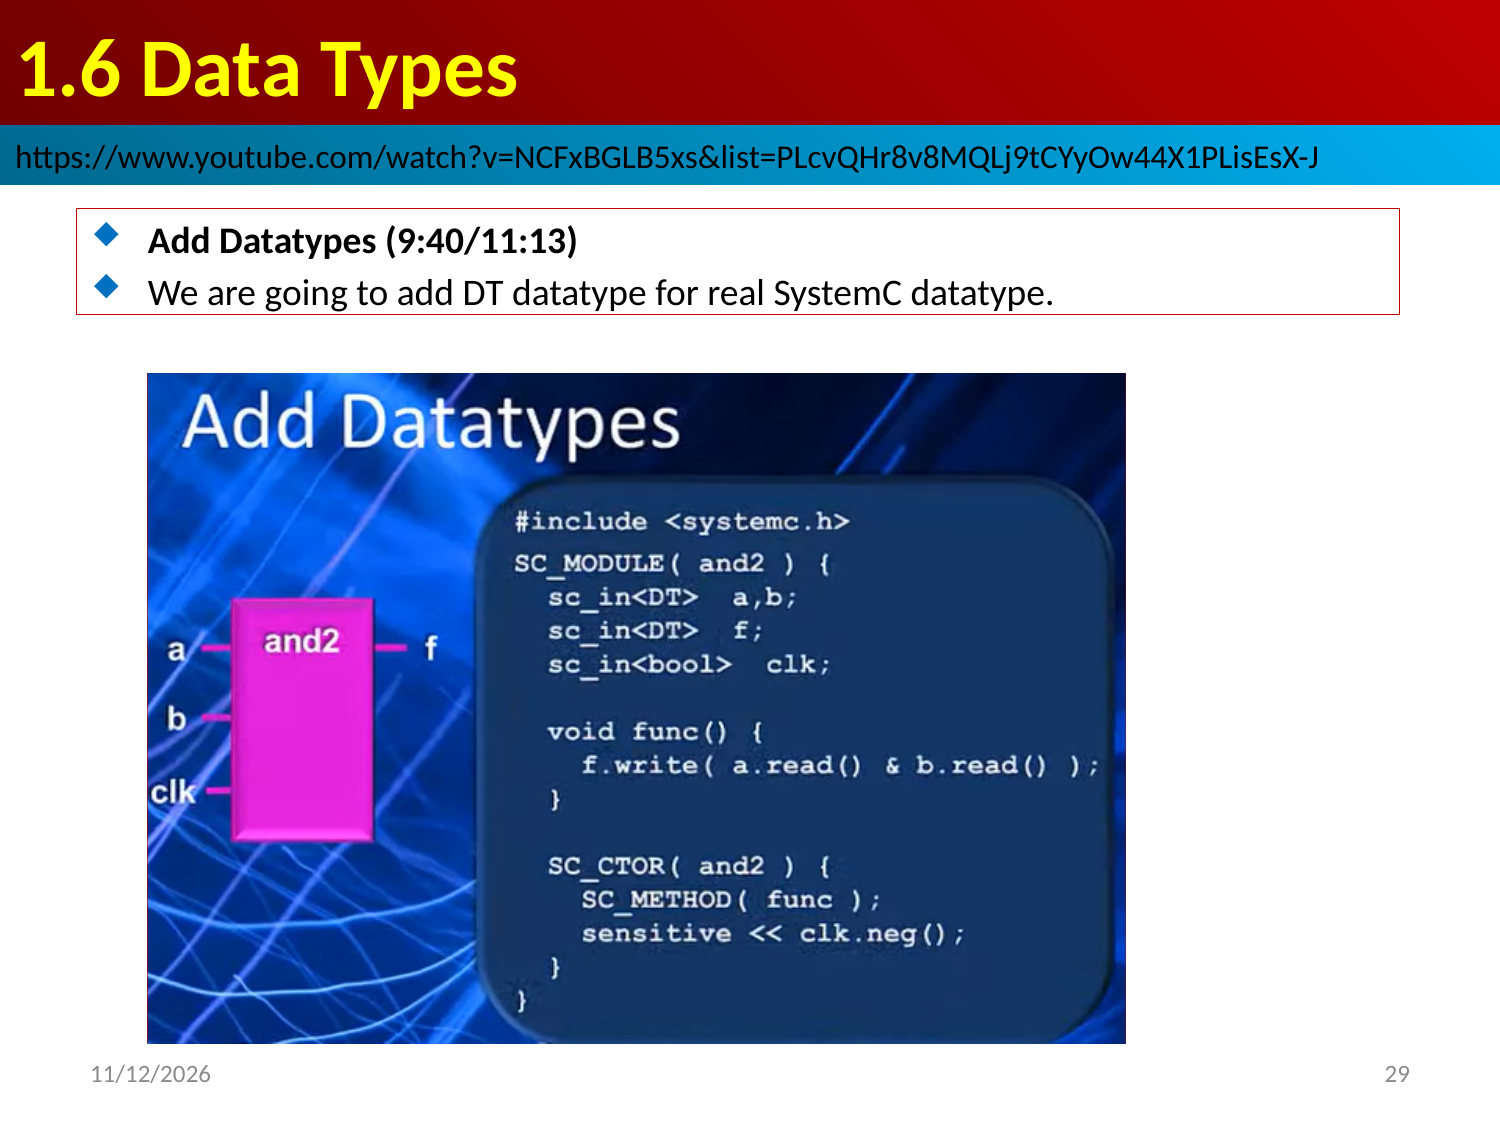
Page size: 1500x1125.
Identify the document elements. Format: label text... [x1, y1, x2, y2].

text_box https://www.youtube.com/watch?v=NCFxBGLB5xs&list=PLcvQHr8v8MQLj9tCYyOw44X1PLisEsX-J [0, 125, 1500, 185]
subtitle Add Datatypes (9:40/11:13) We are going to add DT datatype for real SystemC datatype. [76, 208, 1400, 315]
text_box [147, 373, 1126, 1045]
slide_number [75, 1042, 425, 1103]
slide_number 29 [1074, 1042, 1425, 1103]
title 1.6 Data Types [0, 0, 1500, 125]
